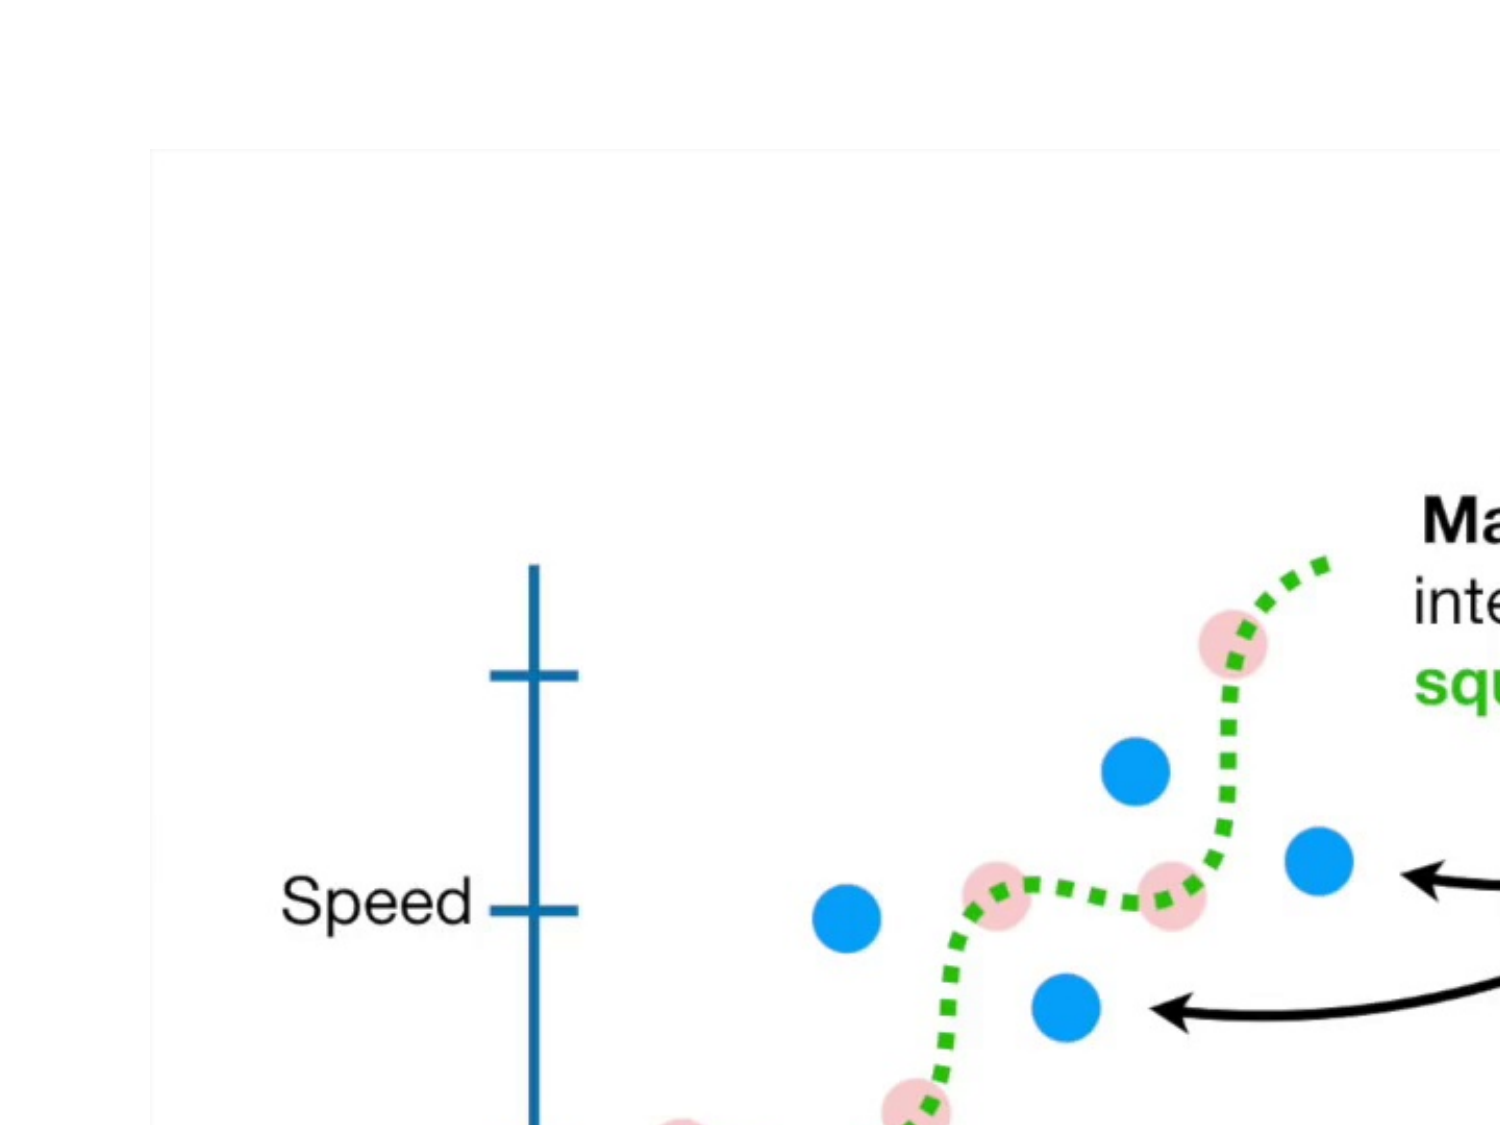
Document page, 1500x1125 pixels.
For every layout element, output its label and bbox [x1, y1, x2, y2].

picture [149, 149, 1500, 1125]
